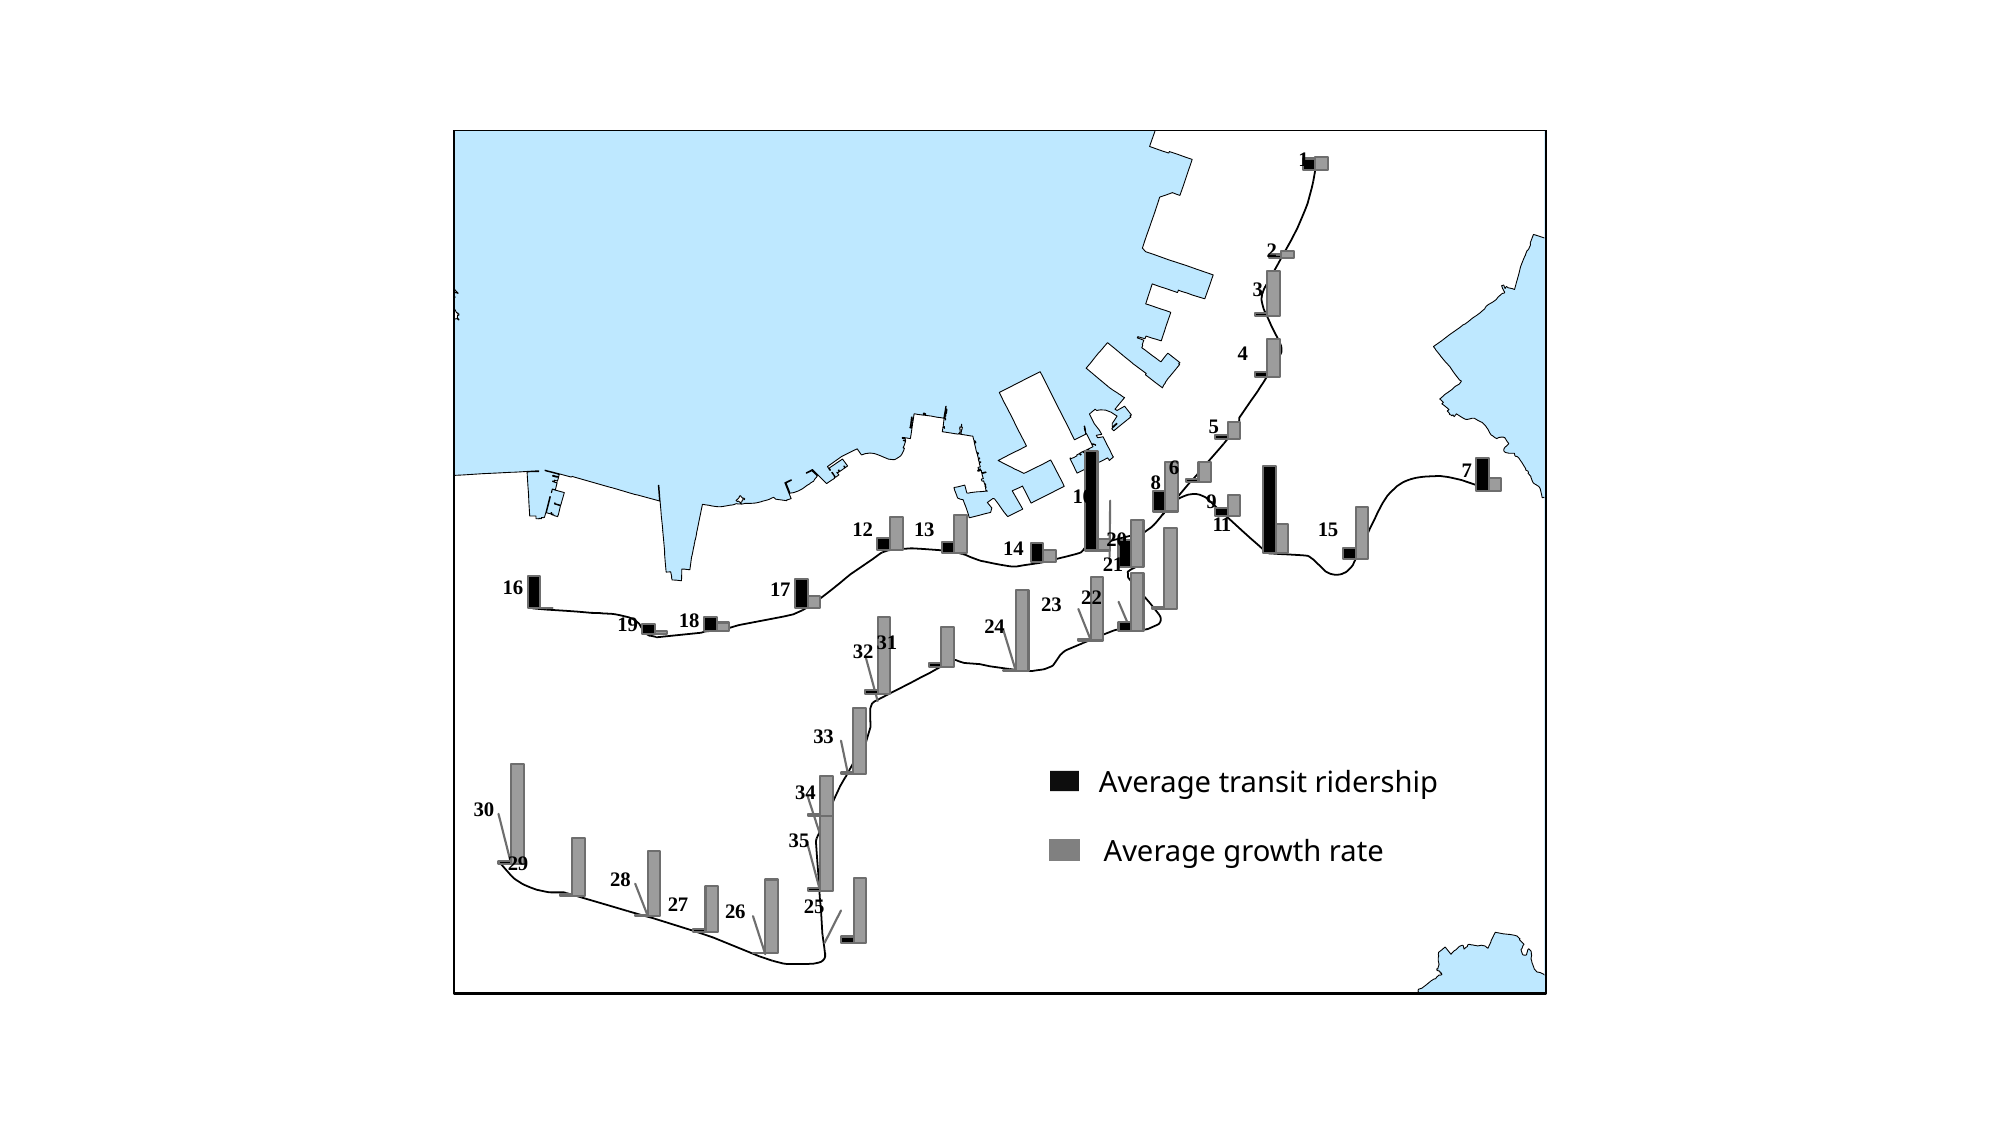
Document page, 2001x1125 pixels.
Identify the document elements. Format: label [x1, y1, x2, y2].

text_box [1049, 755, 1439, 876]
picture [452, 130, 1548, 995]
